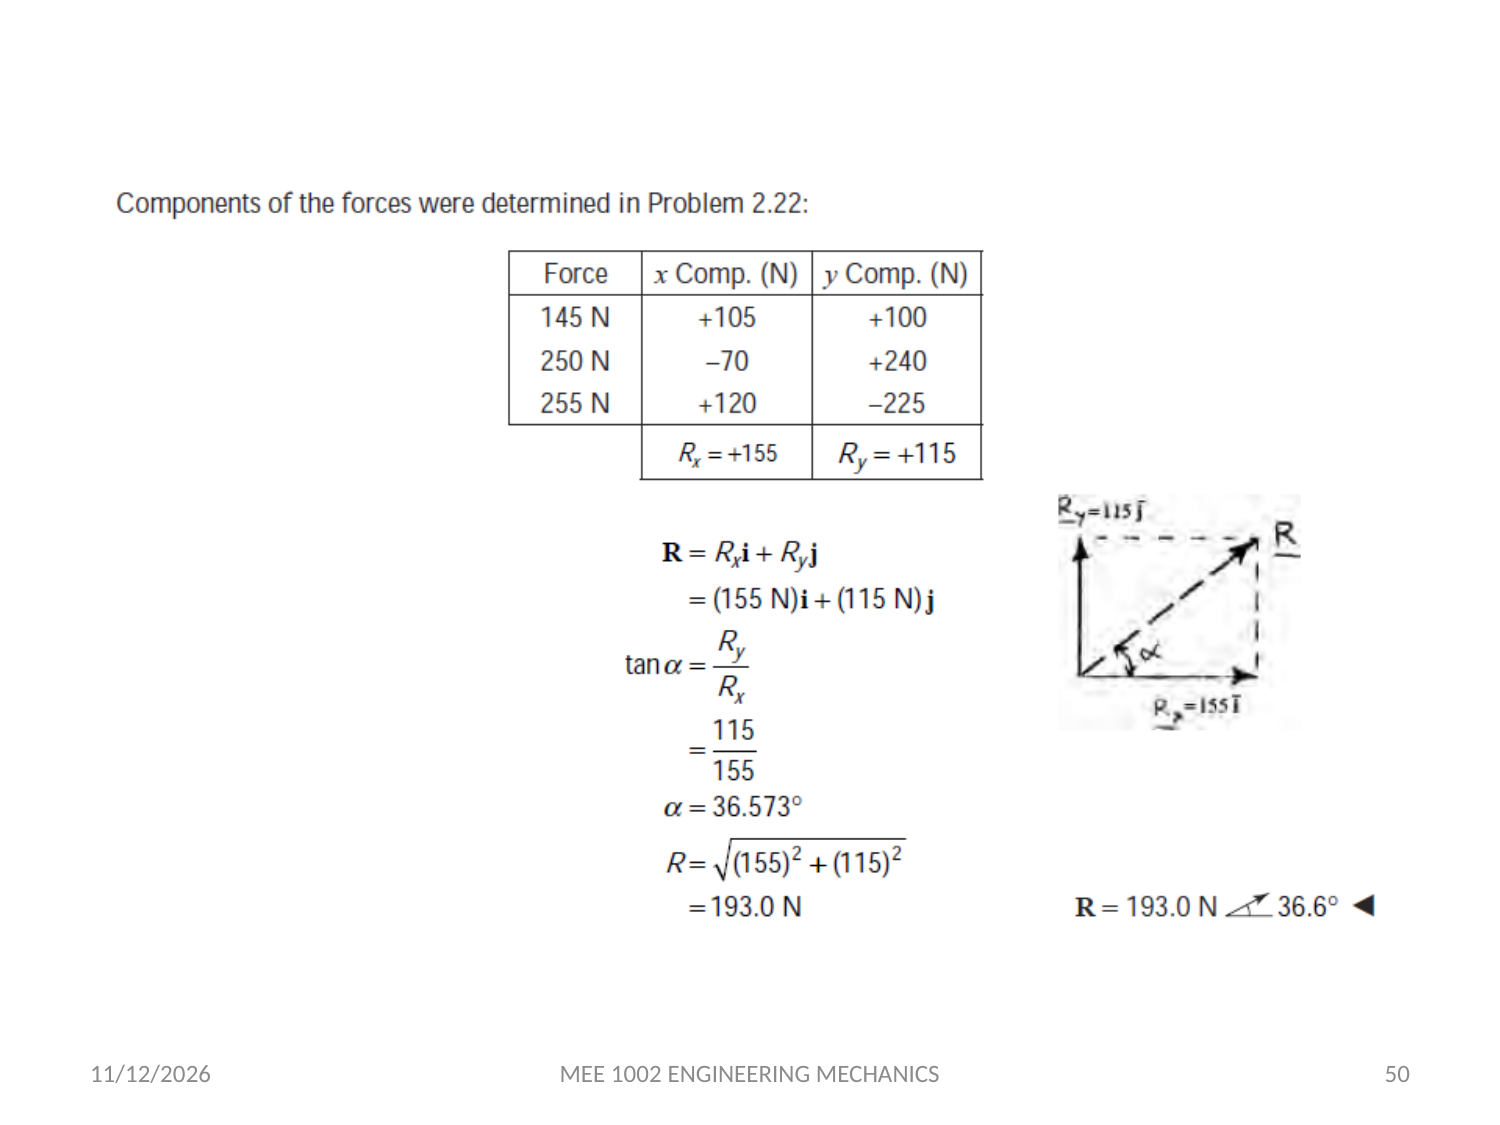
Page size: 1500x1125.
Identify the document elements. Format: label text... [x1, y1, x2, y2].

slide_number 50 [1074, 1042, 1425, 1103]
slide_number 28-Mar-22 [75, 1042, 425, 1103]
footer MEE 1002 ENGINEERING MECHANICS [512, 1042, 988, 1103]
picture [98, 173, 1401, 951]
